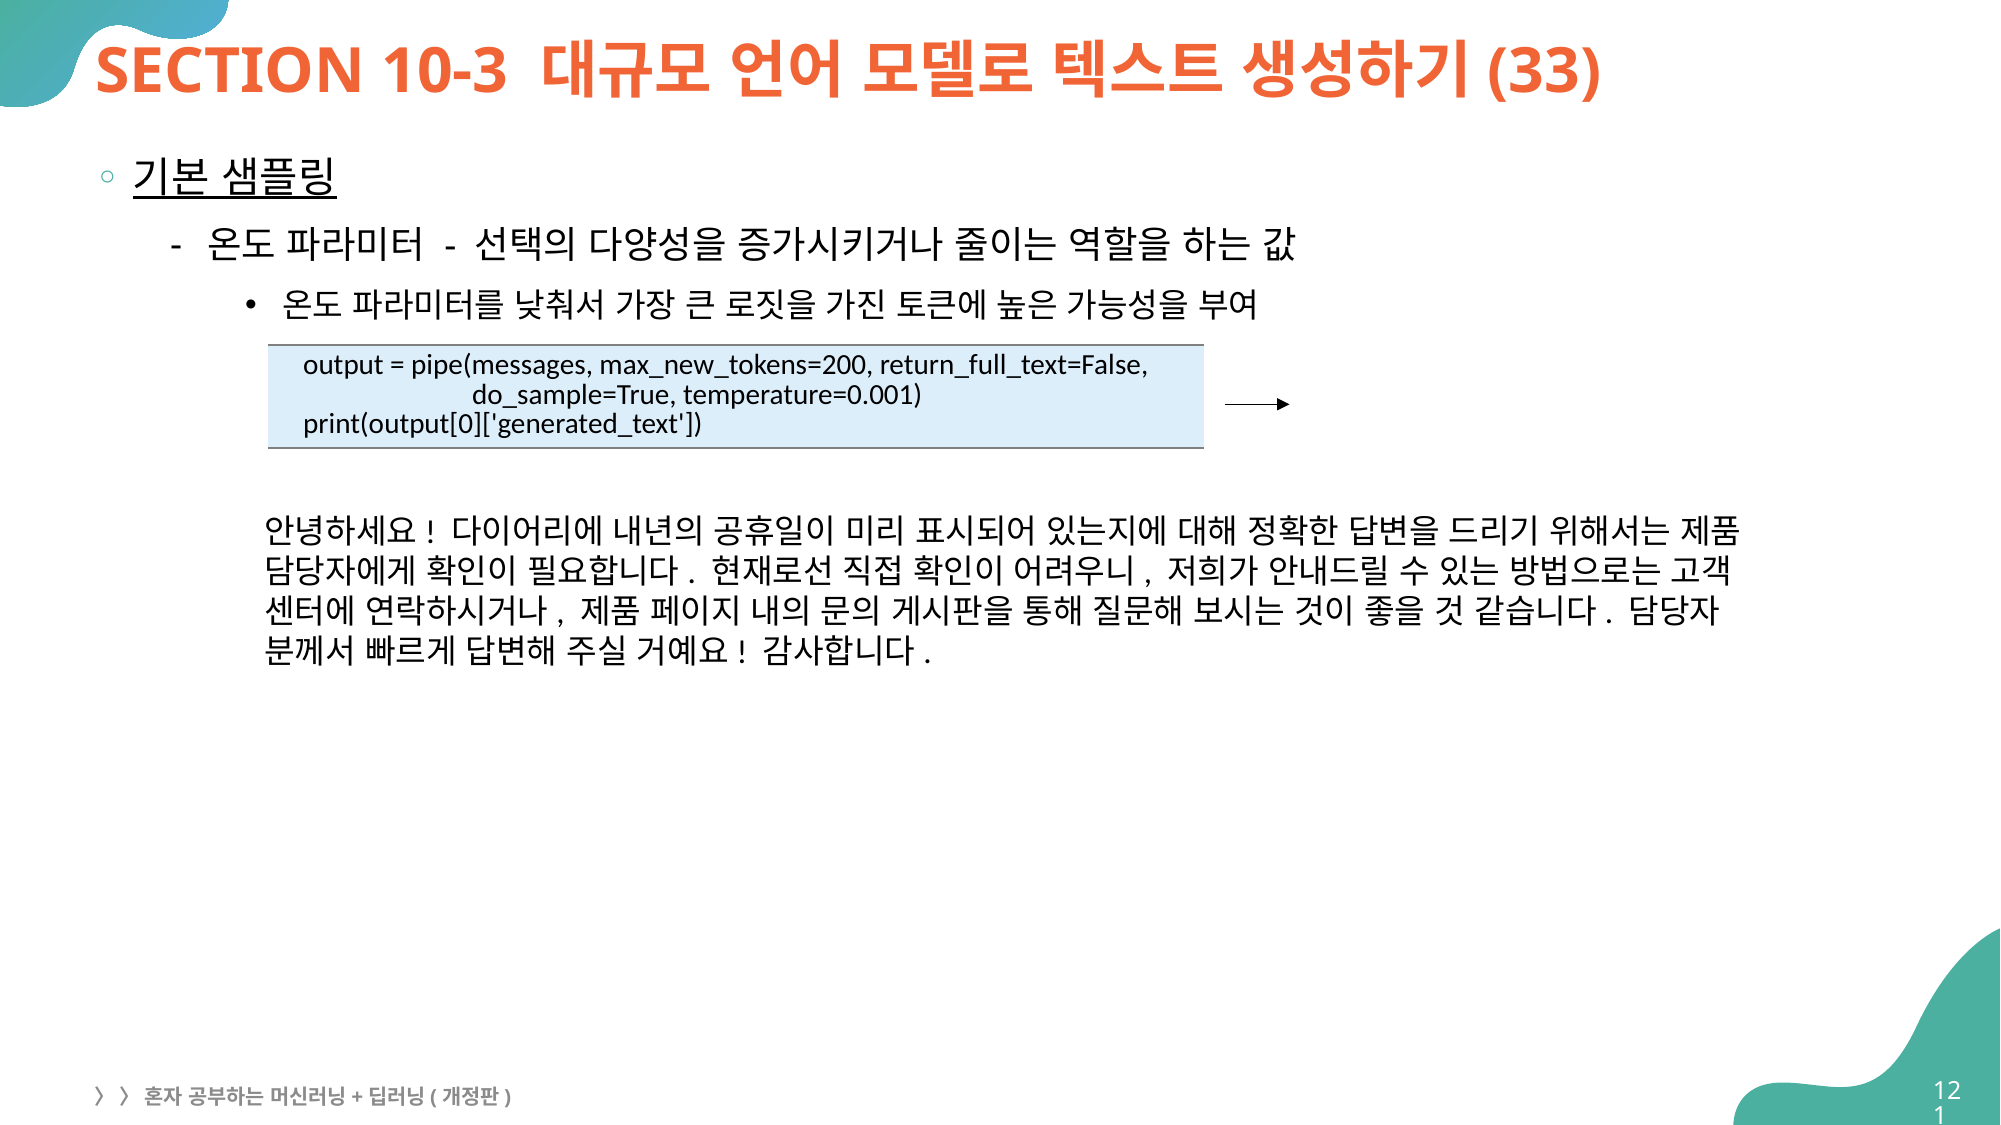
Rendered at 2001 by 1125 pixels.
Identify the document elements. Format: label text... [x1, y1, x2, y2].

list 기본 샘플링 온도 파라미터 - 선택의 다양성을 증가시키거나 줄이는 역할을 하는 값 온도 파라미터를 낮춰서 가장 큰 로짓을 가진 토큰에 높은 가능성을 부여 [79, 133, 1964, 1010]
text_box 안녕하세요! 다이어리에 내년의 공휴일이 미리 표시되어 있는지에 대해 정확한 답변을 드리기 위해서는 제품 담당자에게 확인이 필요합니다. 현재로선 직접 확인이 어려우니, 저희가 안내드릴 수 있는 방법으로는 고객 센터에 연락하시거나, 제품 페이지 내의 문의 게시판을 통해 질문해 보시는 것이 좋을 것 같습니다. 담당자 분께서 빠르게 답변해 주실 거예요! 감사합니다. [249, 502, 1935, 678]
footer 〉 〉 혼자 공부하는 머신러닝+딥러닝(개정판) [79, 1078, 755, 1114]
table_header output = pipe(messages, max_new_tokens=200, return_full_text=False, do_sample=True, temperature=0.001) print(output[0]['generated_text']) [268, 346, 1204, 447]
title SECTION 10-3 대규모 언어 모델로 텍스트 생성하기(33) [79, 17, 1931, 128]
slide_number 121 [1917, 1061, 1984, 1122]
